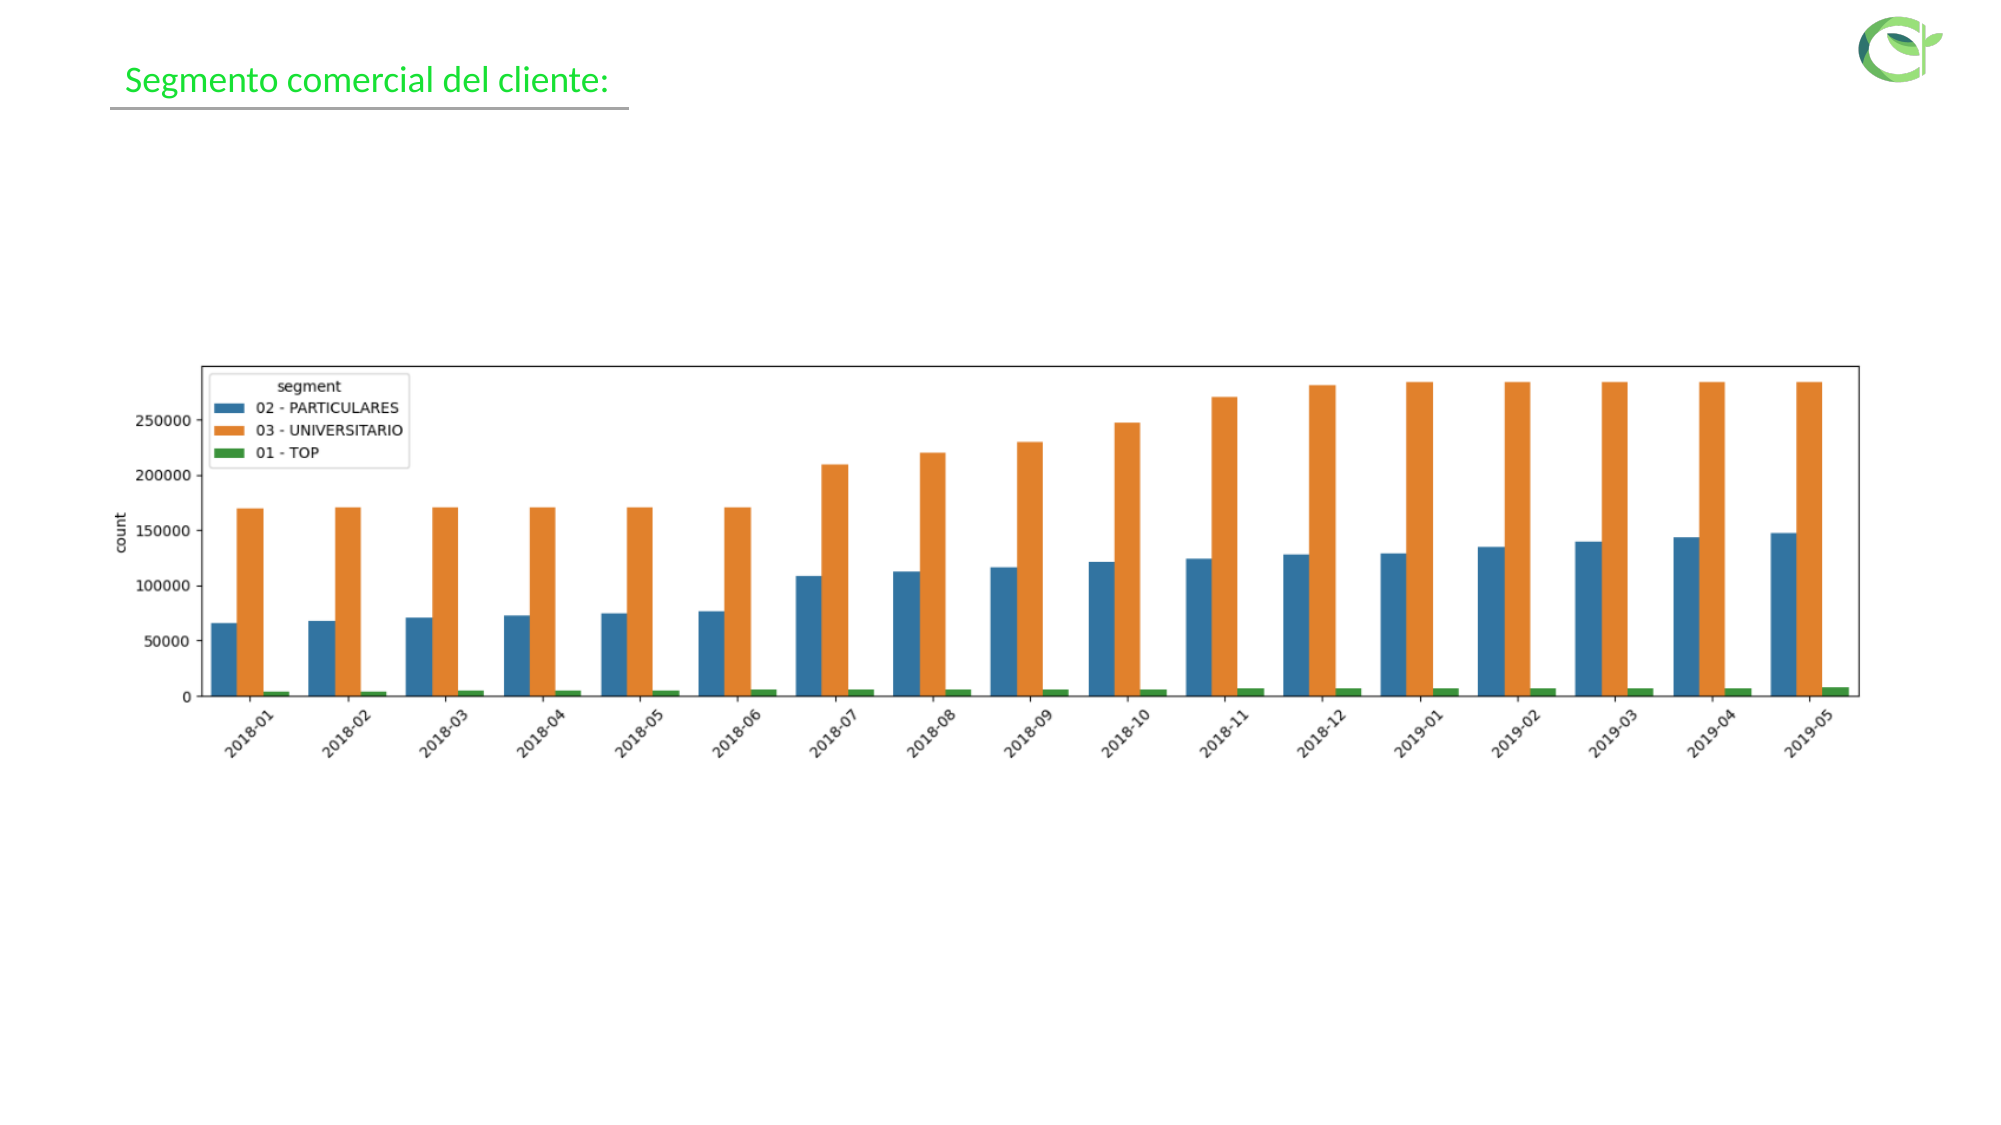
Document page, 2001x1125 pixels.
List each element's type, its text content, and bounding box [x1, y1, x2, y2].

picture [1848, 12, 1946, 85]
picture [95, 360, 1867, 764]
text_box Segmento comercial del cliente: [110, 47, 1110, 108]
